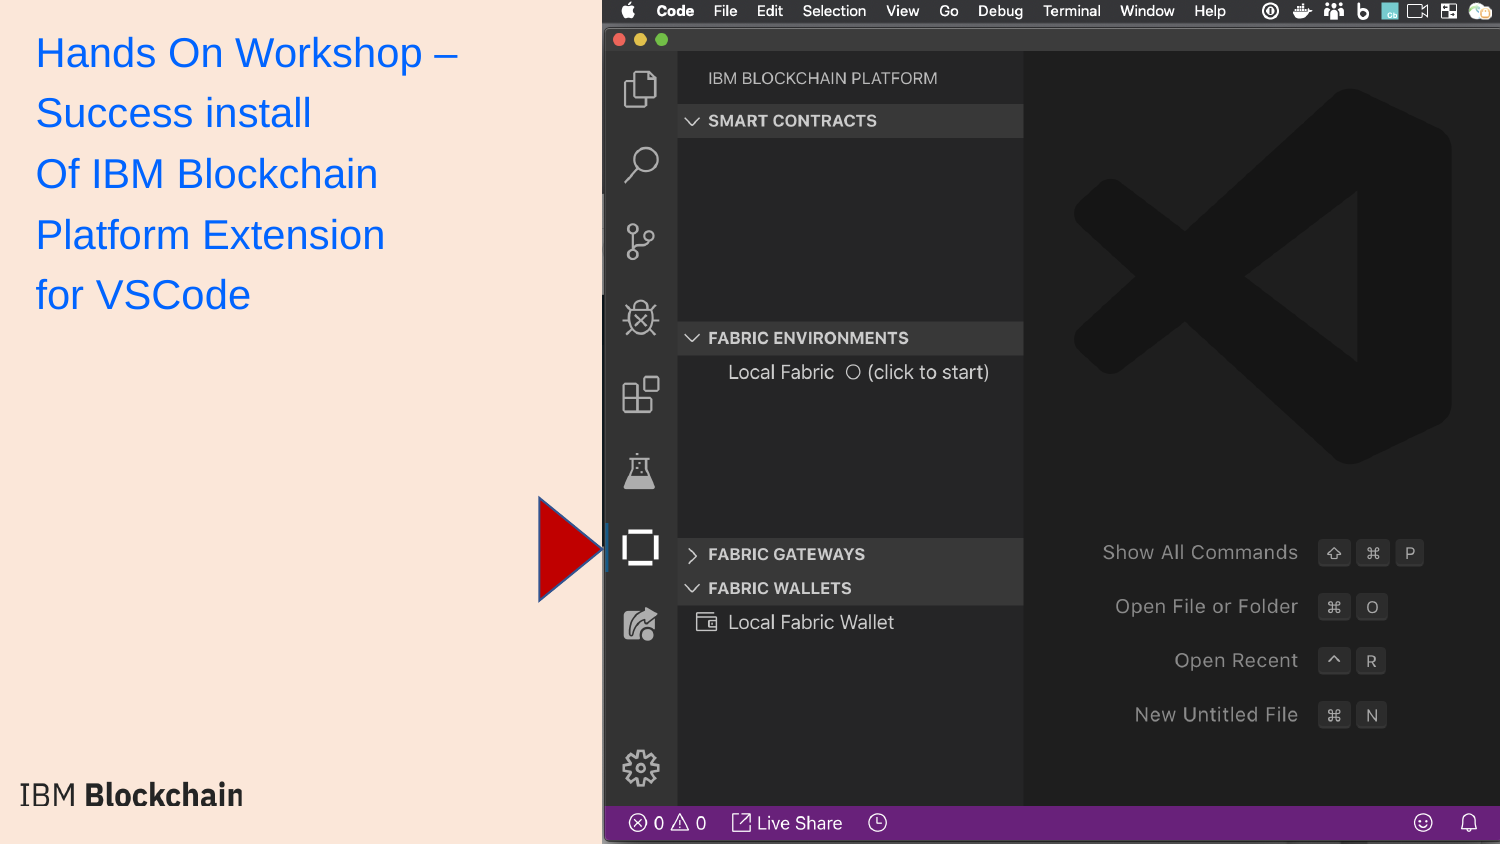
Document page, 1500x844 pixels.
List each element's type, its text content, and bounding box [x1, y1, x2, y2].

list Hands On Workshop – Success install Of IBM Blockchain Platform Extension for VSCode [20, 23, 602, 190]
text_box [538, 495, 602, 603]
picture [602, 0, 1500, 844]
